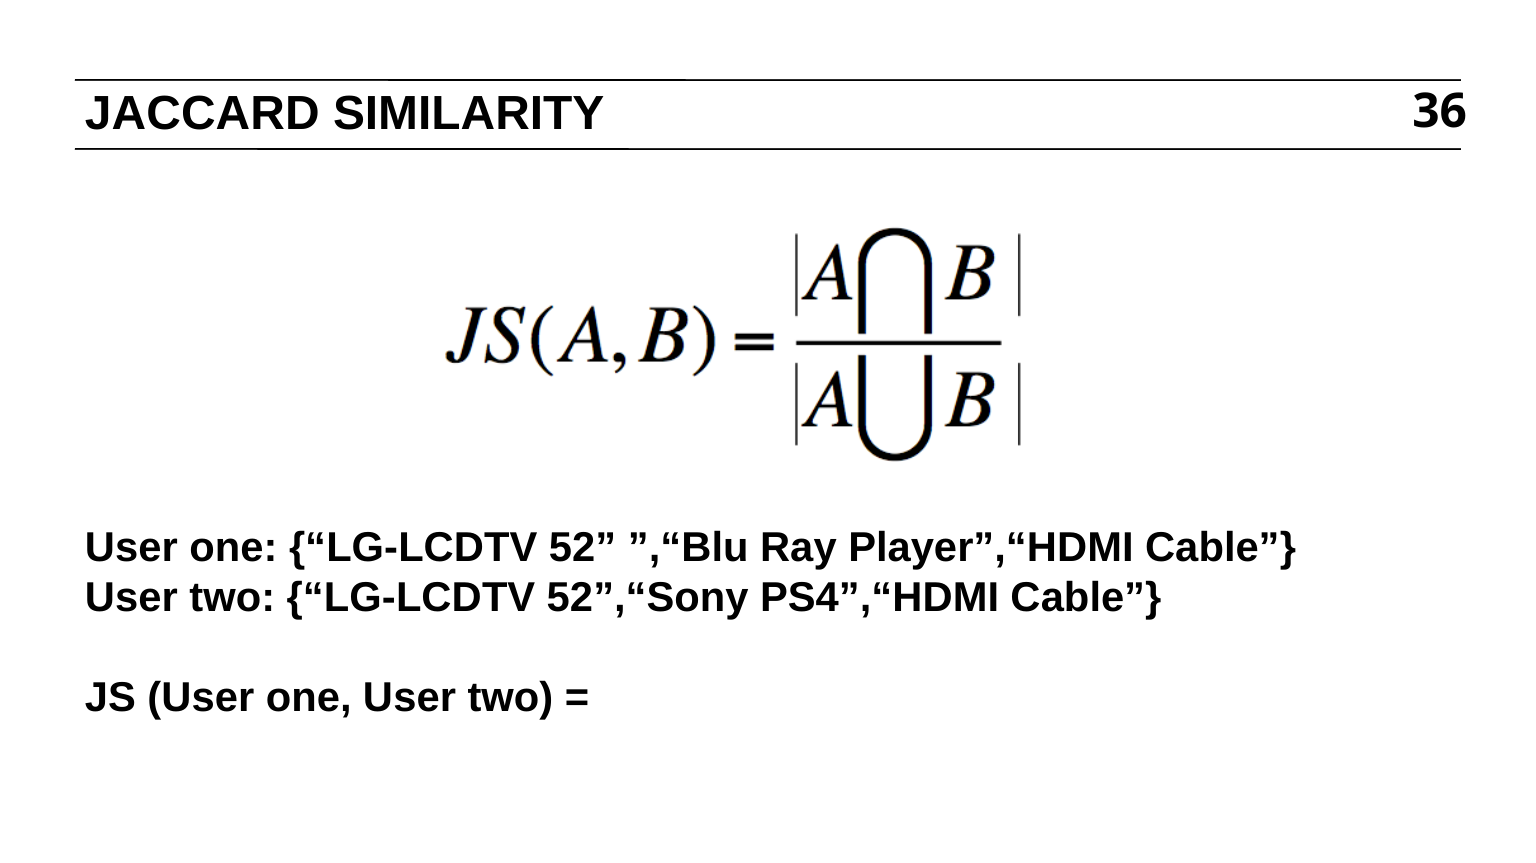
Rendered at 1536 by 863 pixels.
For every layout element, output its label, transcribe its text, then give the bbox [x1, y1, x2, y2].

slide_number 36 [1410, 83, 1470, 142]
title JACCARD SIMILARITY [76, 82, 1369, 160]
list User one: {“LG-LCDTV 52” ”,“Blu Ray Player”,“HDMI Cable”} User two: {“LG-LCDTV 52”,“Sony PS4”,“HDMI Cable”} JS (User one, User two) = [76, 160, 1460, 823]
picture [423, 217, 1112, 495]
